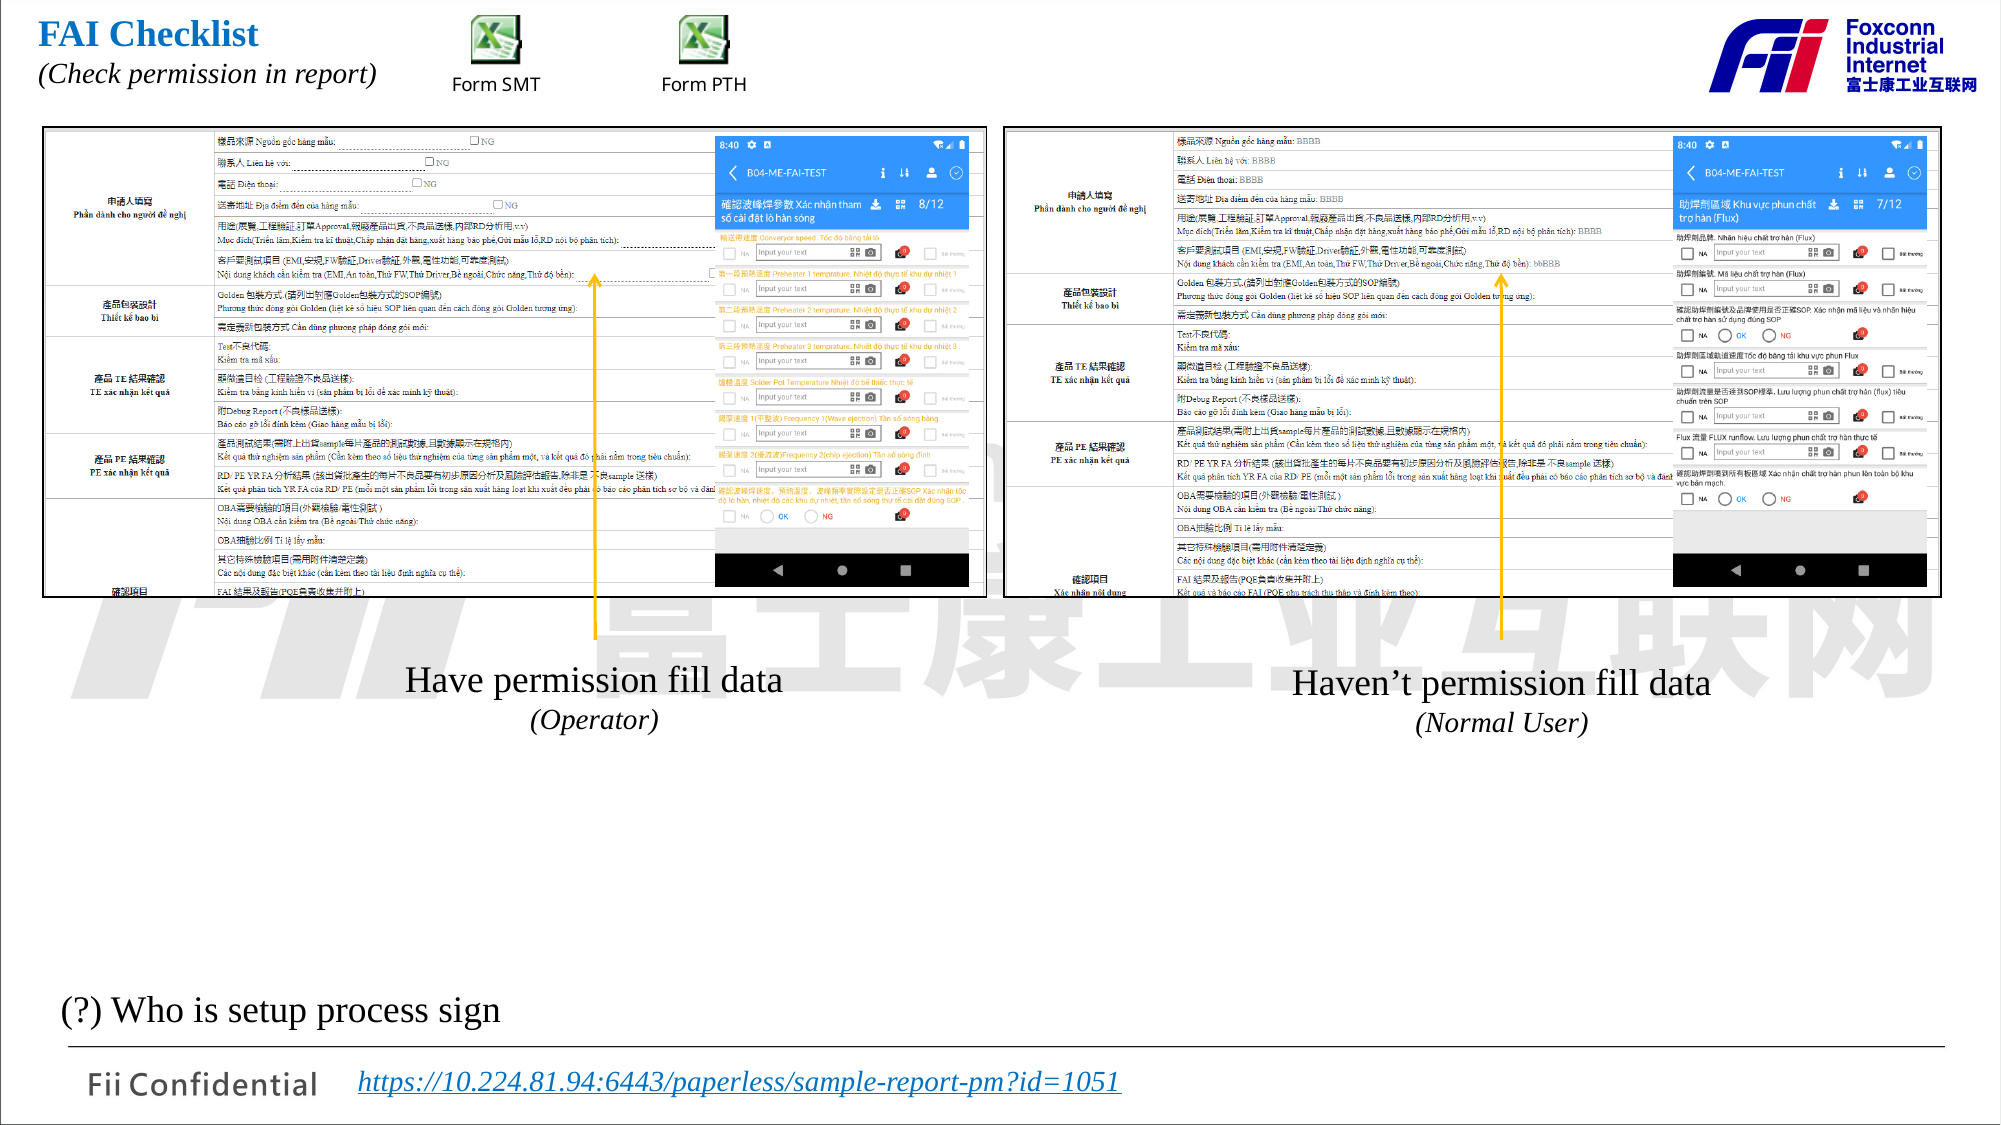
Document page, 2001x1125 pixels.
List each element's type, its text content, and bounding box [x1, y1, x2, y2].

text_box https://10.224.81.94:6443/paperless/sample-report-pm?id=1051 [342, 1054, 1137, 1105]
text_box Haven’t permission fill data (Normal User) [1277, 650, 1728, 746]
text_box Have permission fill data (Operator) [390, 647, 800, 743]
text_box FAI Checklist (Check permission in report) [23, 1, 393, 97]
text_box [629, 15, 780, 143]
text_box (?) Who is setup process sign [45, 978, 517, 1038]
picture [0, 0, 2001, 1125]
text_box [421, 15, 572, 143]
